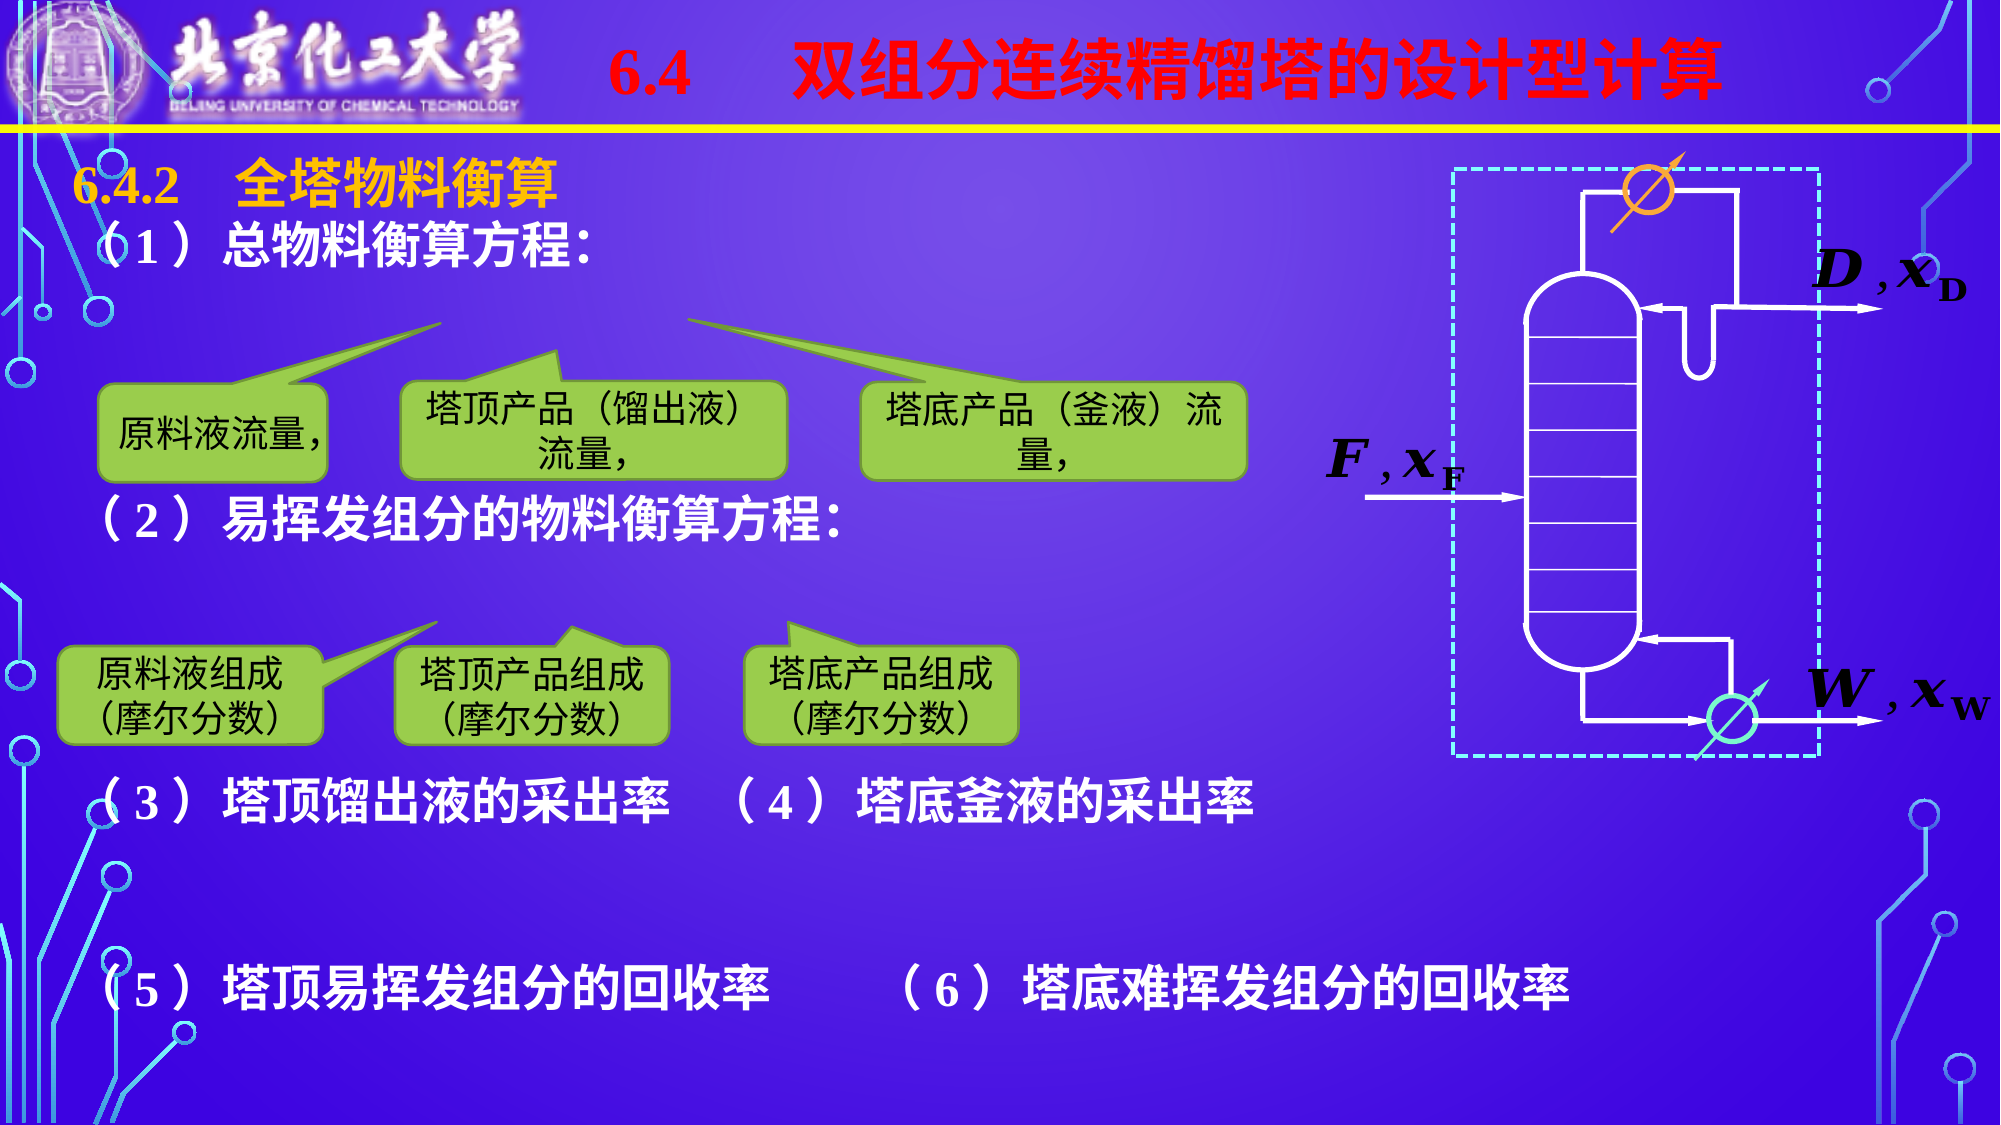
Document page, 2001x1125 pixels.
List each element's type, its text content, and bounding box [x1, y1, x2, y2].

text_box 塔顶产品组成（摩尔分数） [393, 625, 671, 747]
text_box 塔底产品组成（摩尔分数） [742, 620, 1020, 746]
picture [5, 0, 531, 124]
text_box 6.4 双组分连续精馏塔的设计型计算 [593, 20, 1775, 116]
text_box 原料液组成（摩尔分数） [56, 620, 438, 746]
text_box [1324, 150, 1994, 761]
